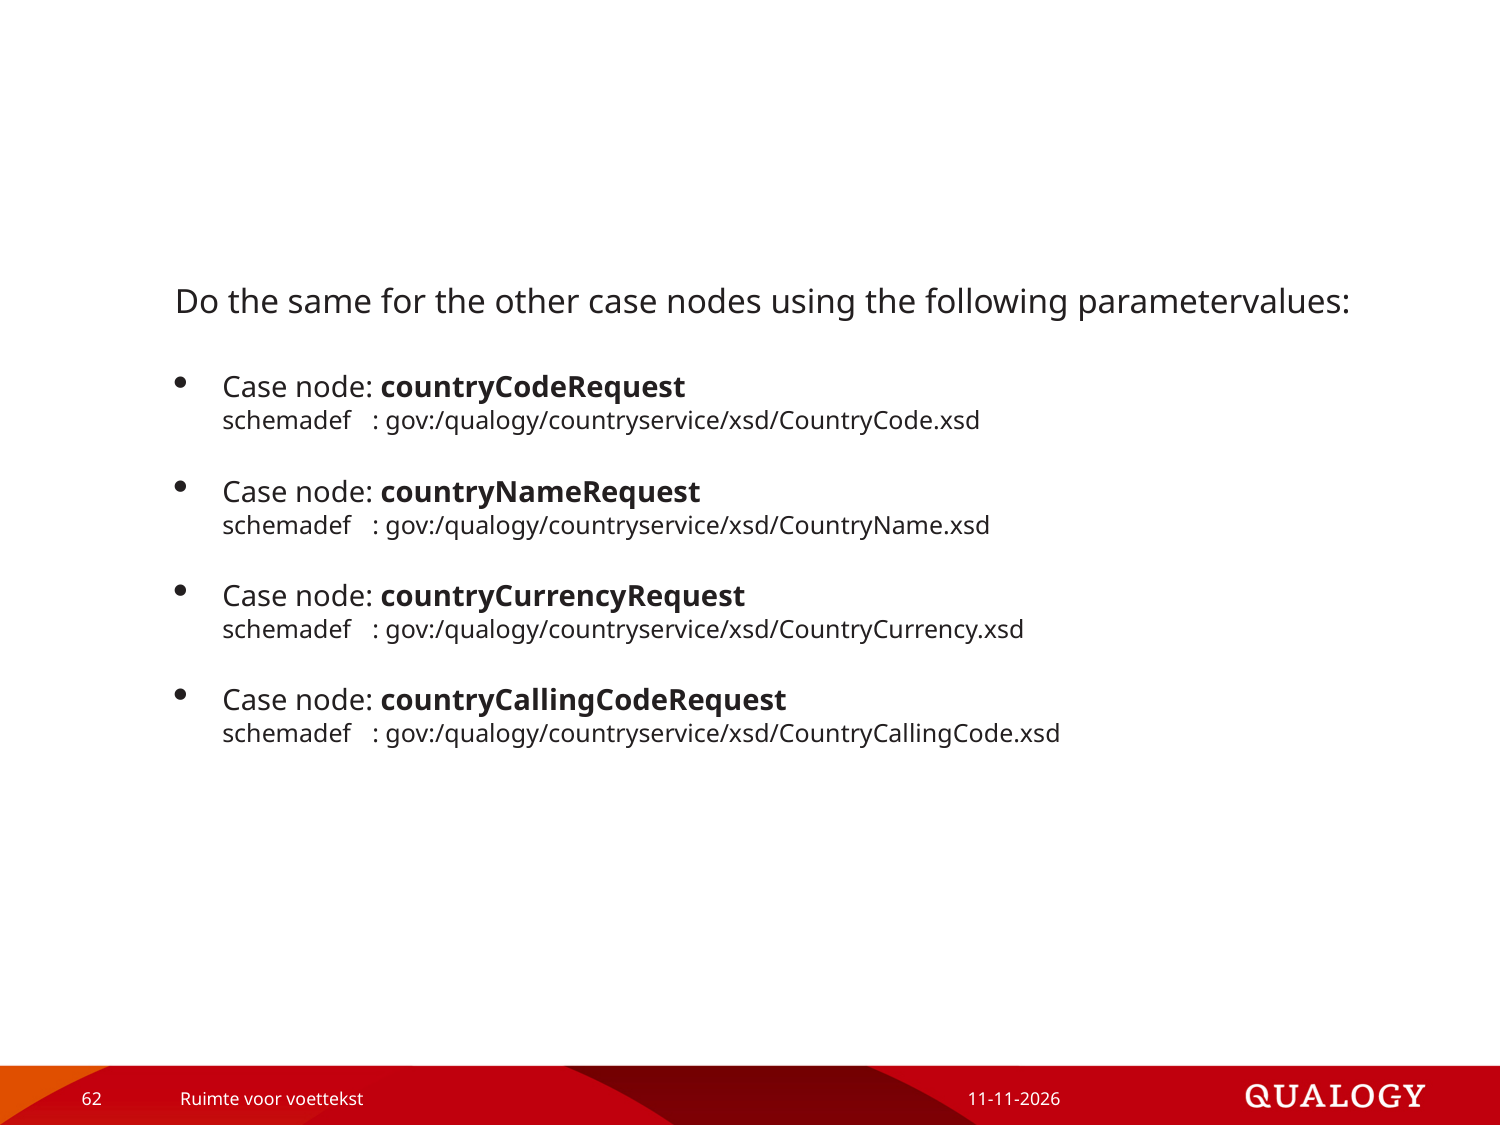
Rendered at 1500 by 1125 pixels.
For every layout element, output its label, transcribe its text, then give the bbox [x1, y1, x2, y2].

text_box Do the same for the other case nodes using the following parametervalues: Case node: countryCodeRequest schemadef : gov:/qualogy/countryservice/xsd/CountryCode.xsd Case node: countryNameRequest schemadef : gov:/qualogy/countryservice/xsd/CountryName.xsd Case node: countryCurrencyRequest schemadef : gov:/qualogy/countryservice/xsd/CountryCurrency.xsd Case node: countryCallingCodeRequest schemadef : gov:/qualogy/countryservice/xsd/CountryCallingCode.xsd [159, 271, 1432, 1014]
picture [0, 0, 1500, 1125]
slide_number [961, 1082, 1213, 1118]
slide_number 62 [75, 1082, 145, 1118]
footer Ruimte voor voettekst [174, 1082, 938, 1118]
